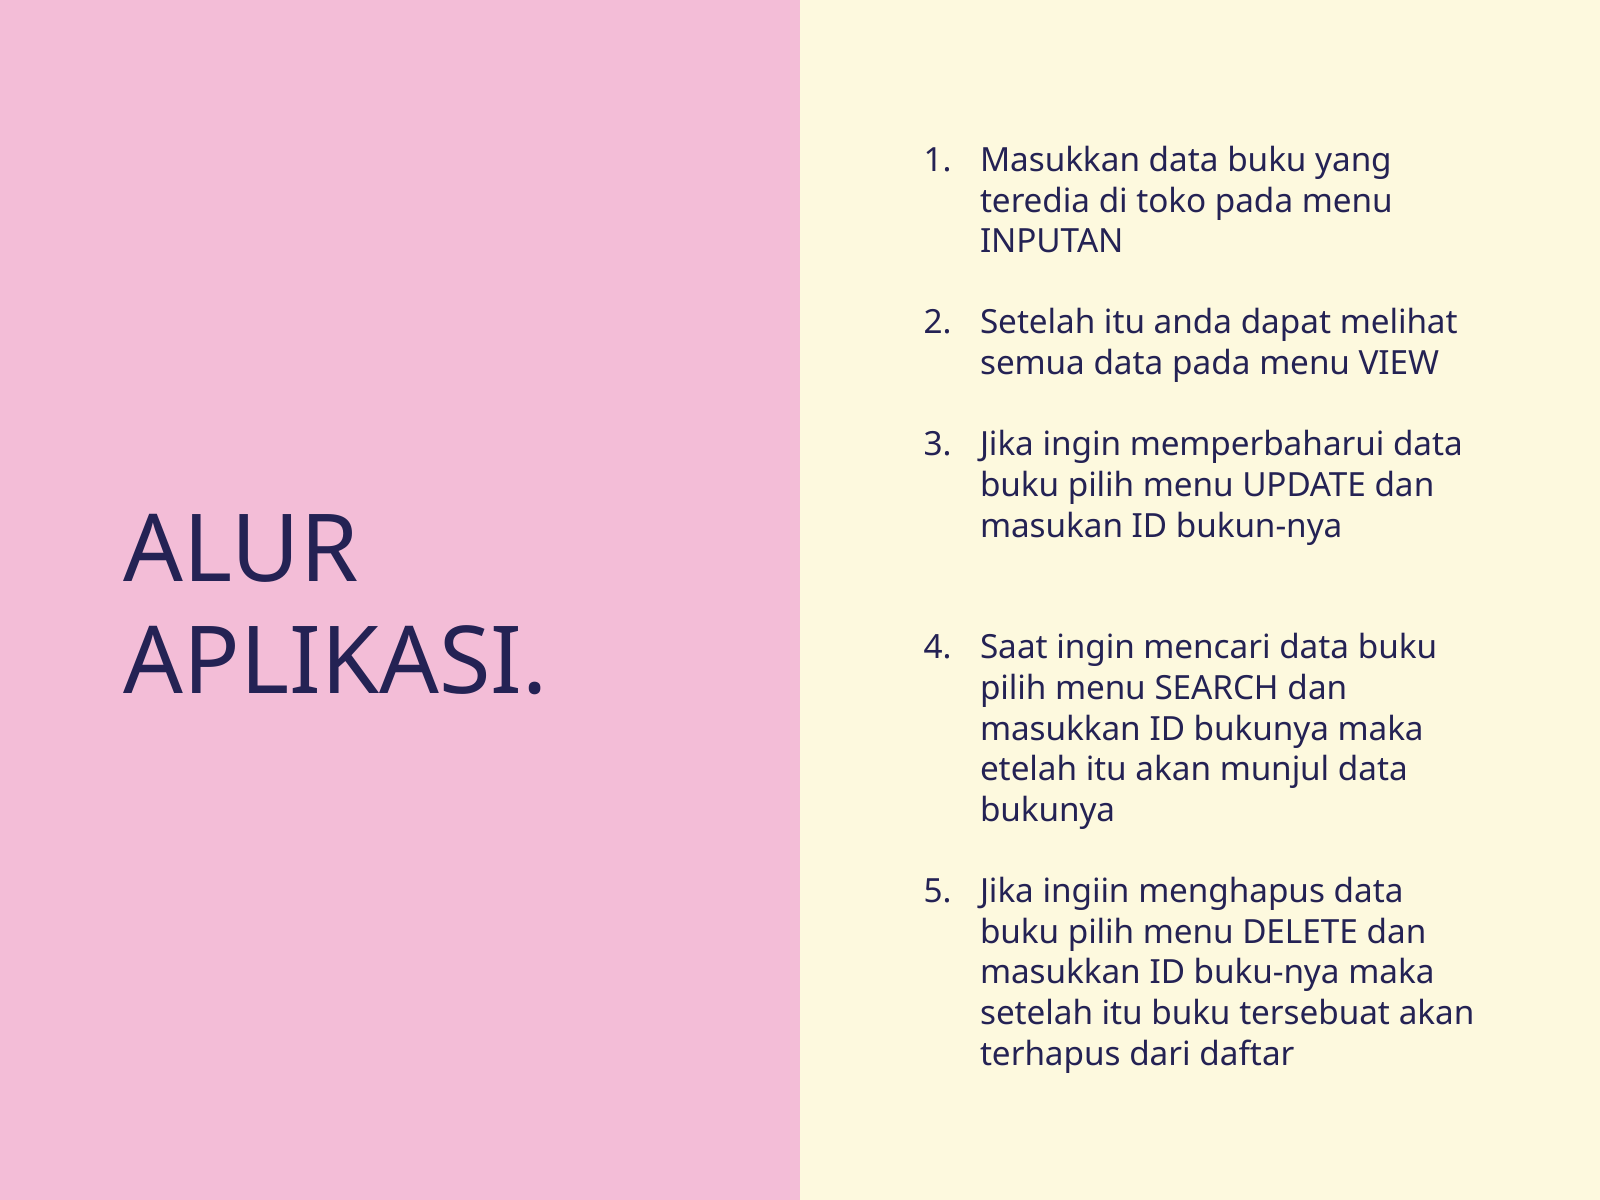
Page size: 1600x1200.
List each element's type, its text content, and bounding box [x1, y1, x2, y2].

text_box Masukkan data buku yang teredia di toko pada menu INPUTAN Setelah itu anda dapat melihat semua data pada menu VIEW Jika ingin memperbaharui data buku pilih menu UPDATE dan masukan ID bukun-nya Saat ingin mencari data buku pilih menu SEARCH dan masukkan ID bukunya maka etelah itu akan munjul data bukunya Jika ingiin menghapus data buku pilih menu DELETE dan masukkan ID buku-nya maka setelah itu buku tersebuat akan terhapus dari daftar [923, 137, 1489, 1072]
text_box ALUR APLIKASI. [123, 487, 677, 713]
text_box [0, 0, 800, 1200]
